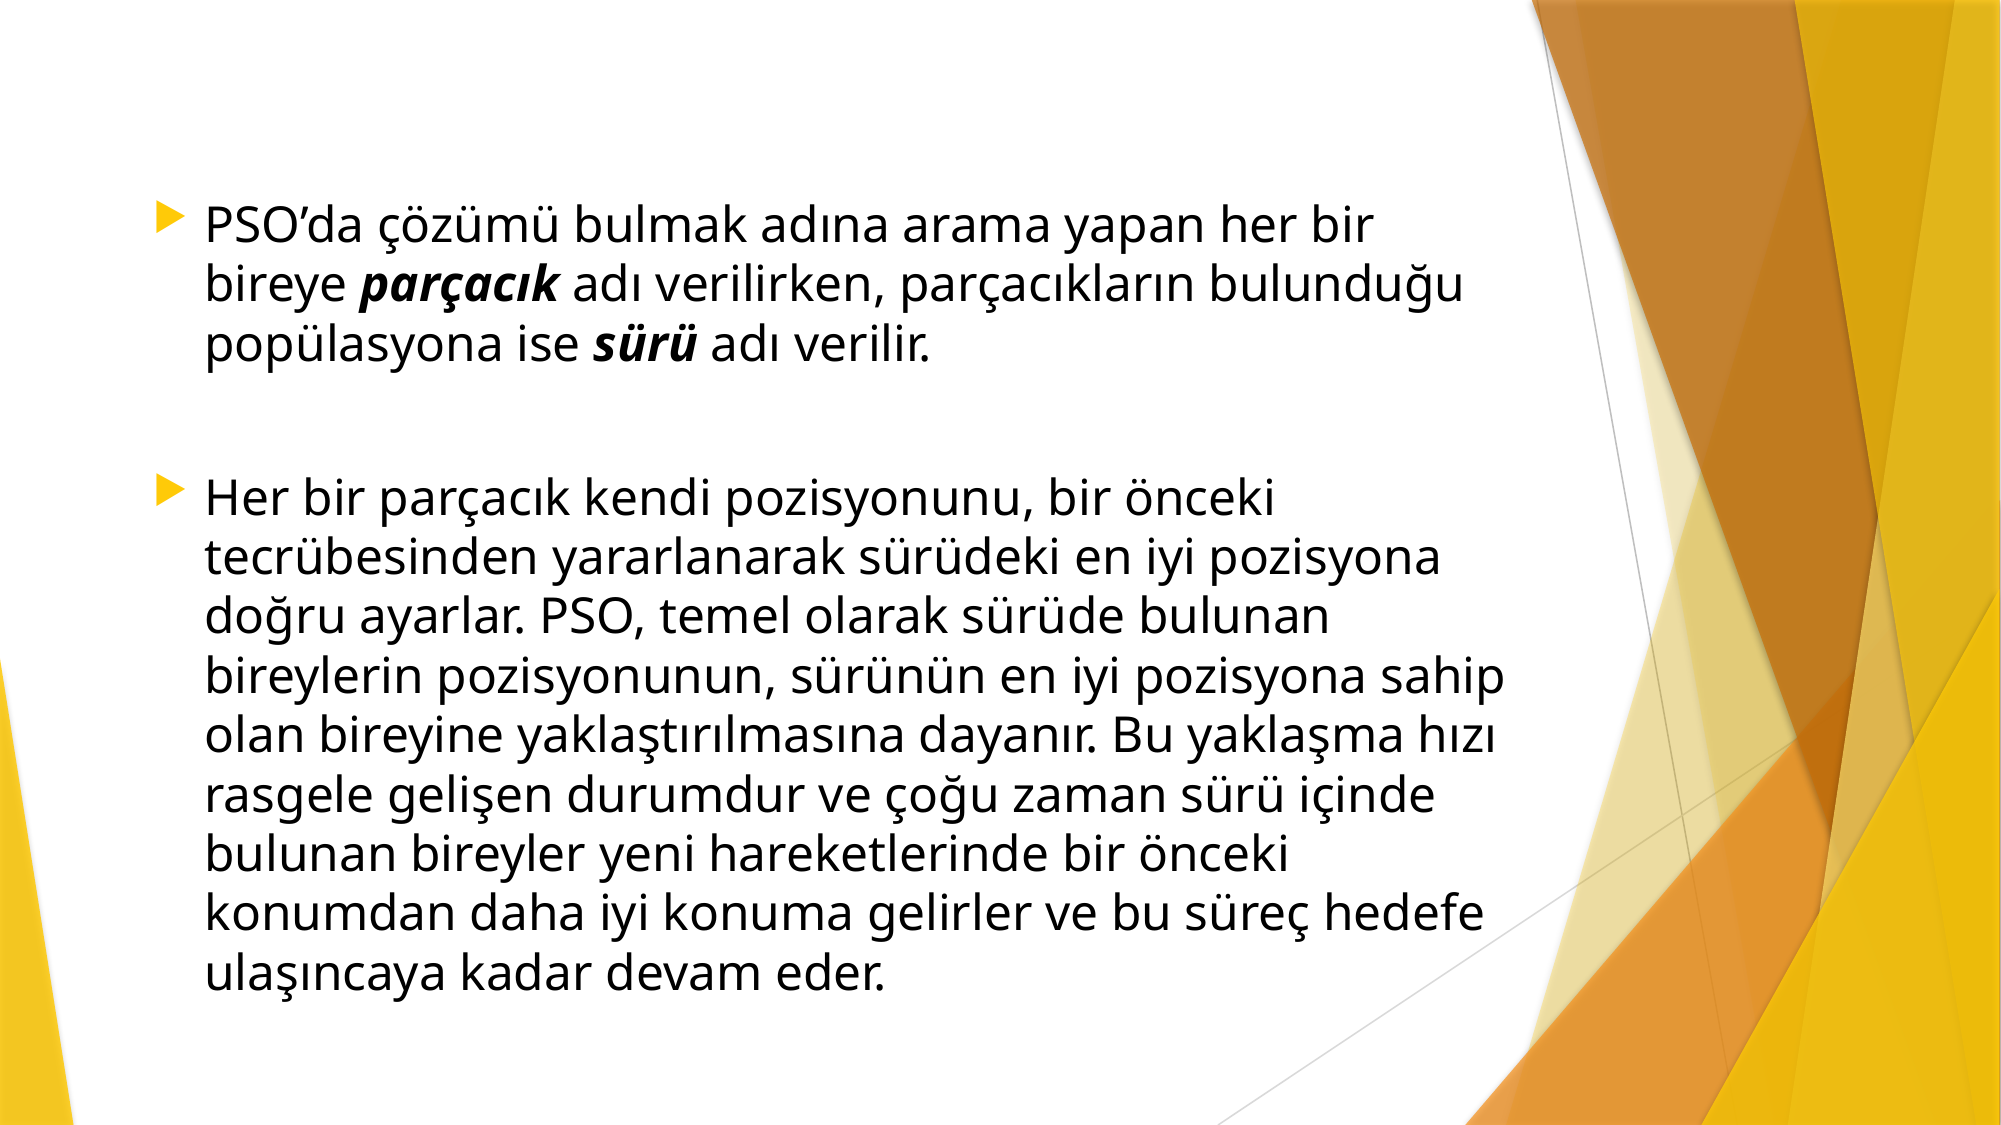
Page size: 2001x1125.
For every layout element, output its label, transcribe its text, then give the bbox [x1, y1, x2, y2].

list PSO’da çözümü bulmak adına arama yapan her bir bireye parçacık adı verilirken, parçacıkların bulunduğu popülasyona ise sürü adı verilir. Her bir parçacık kendi pozisyonunu, bir önceki tecrübesinden yararlanarak sürüdeki en iyi pozisyona doğru ayarlar. PSO, temel olarak sürüde bulunan bireylerin pozisyonunun, sürünün en iyi pozisyona sahip olan bireyine yaklaştırılmasına dayanır. Bu yaklaşma hızı rasgele gelişen durumdur ve çoğu zaman sürü içinde bulunan bireyler yeni hareketlerinde bir önceki konumdan daha iyi konuma gelirler ve bu süreç hedefe ulaşıncaya kadar devam eder. [138, 185, 1562, 1019]
